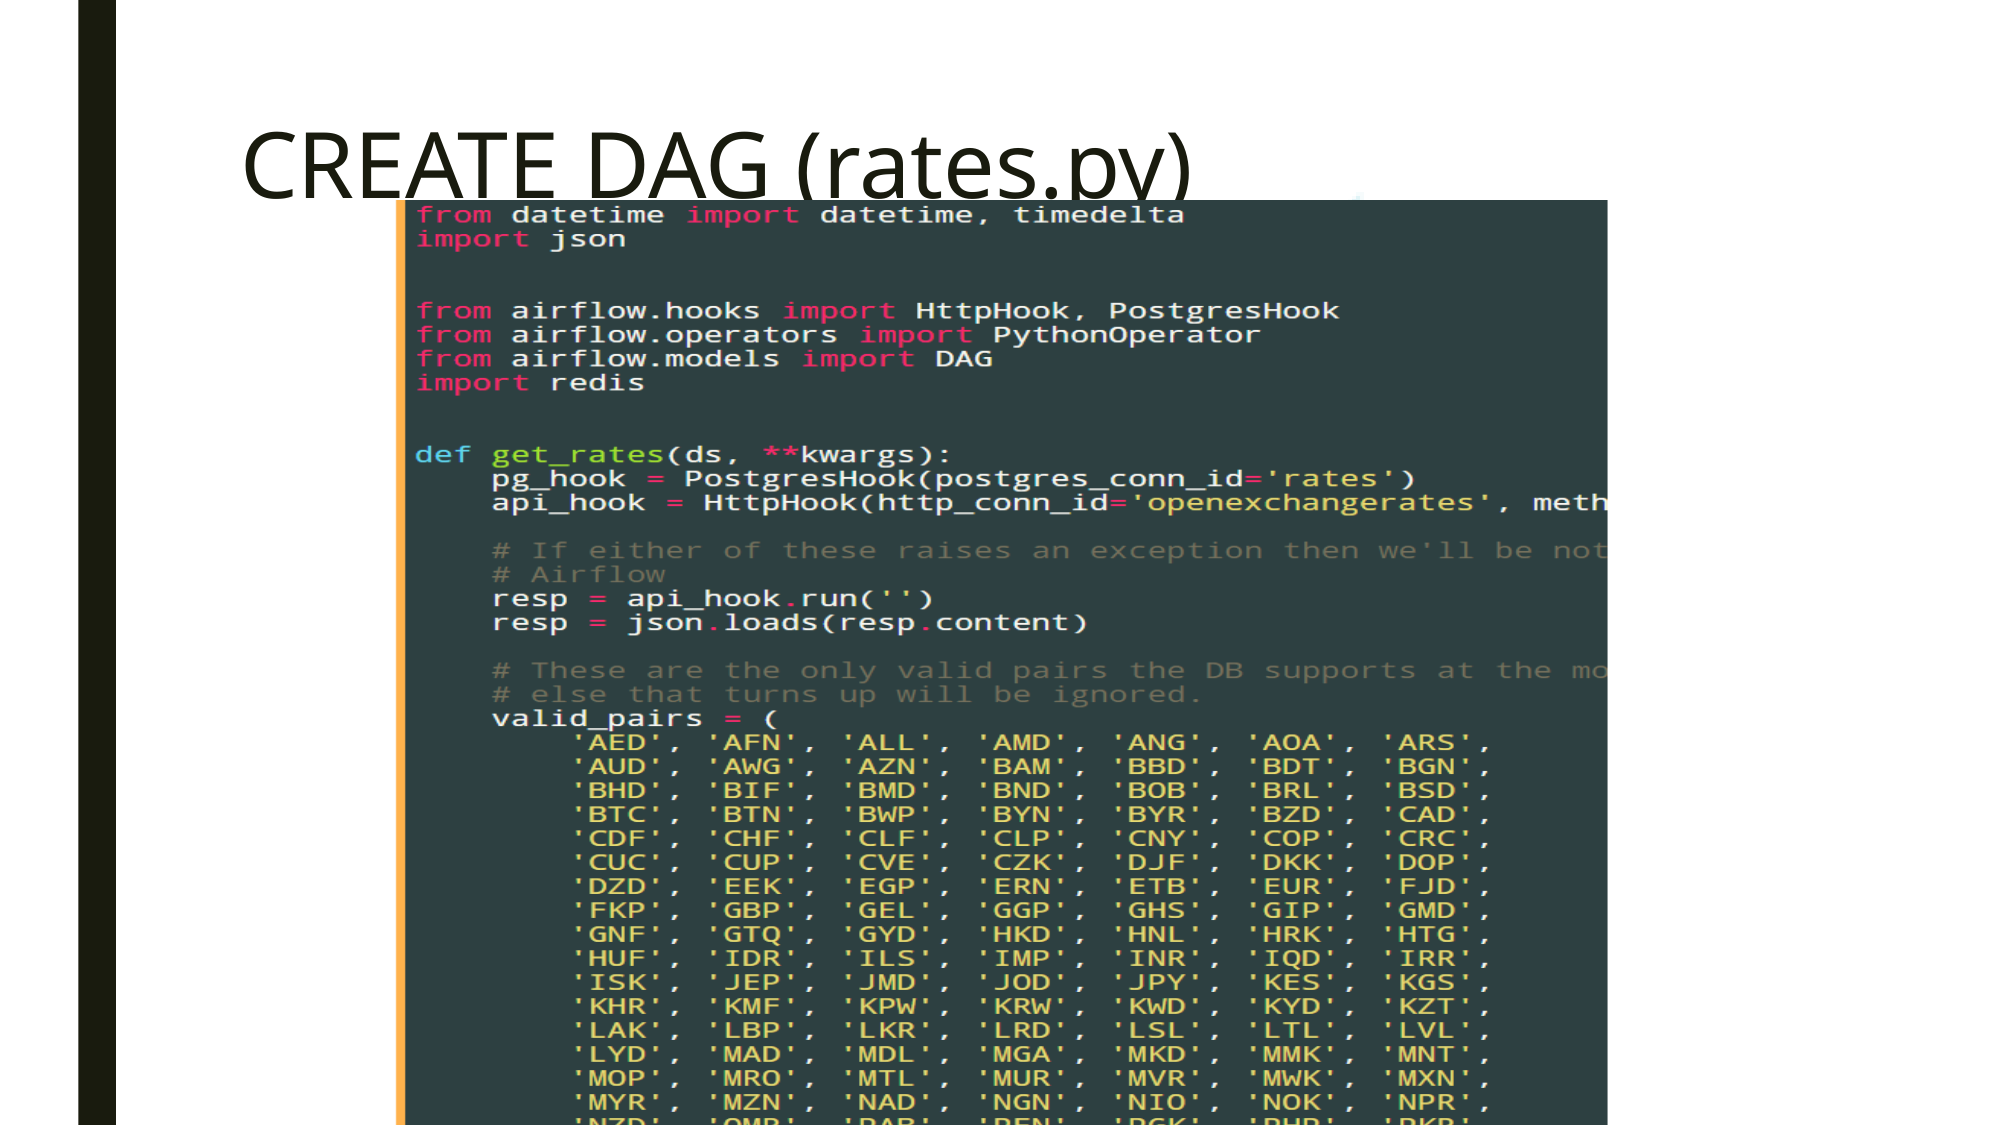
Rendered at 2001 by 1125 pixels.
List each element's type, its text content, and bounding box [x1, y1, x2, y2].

title CREATE DAG (rates.py) [225, 112, 1800, 357]
picture [387, 199, 1613, 1125]
